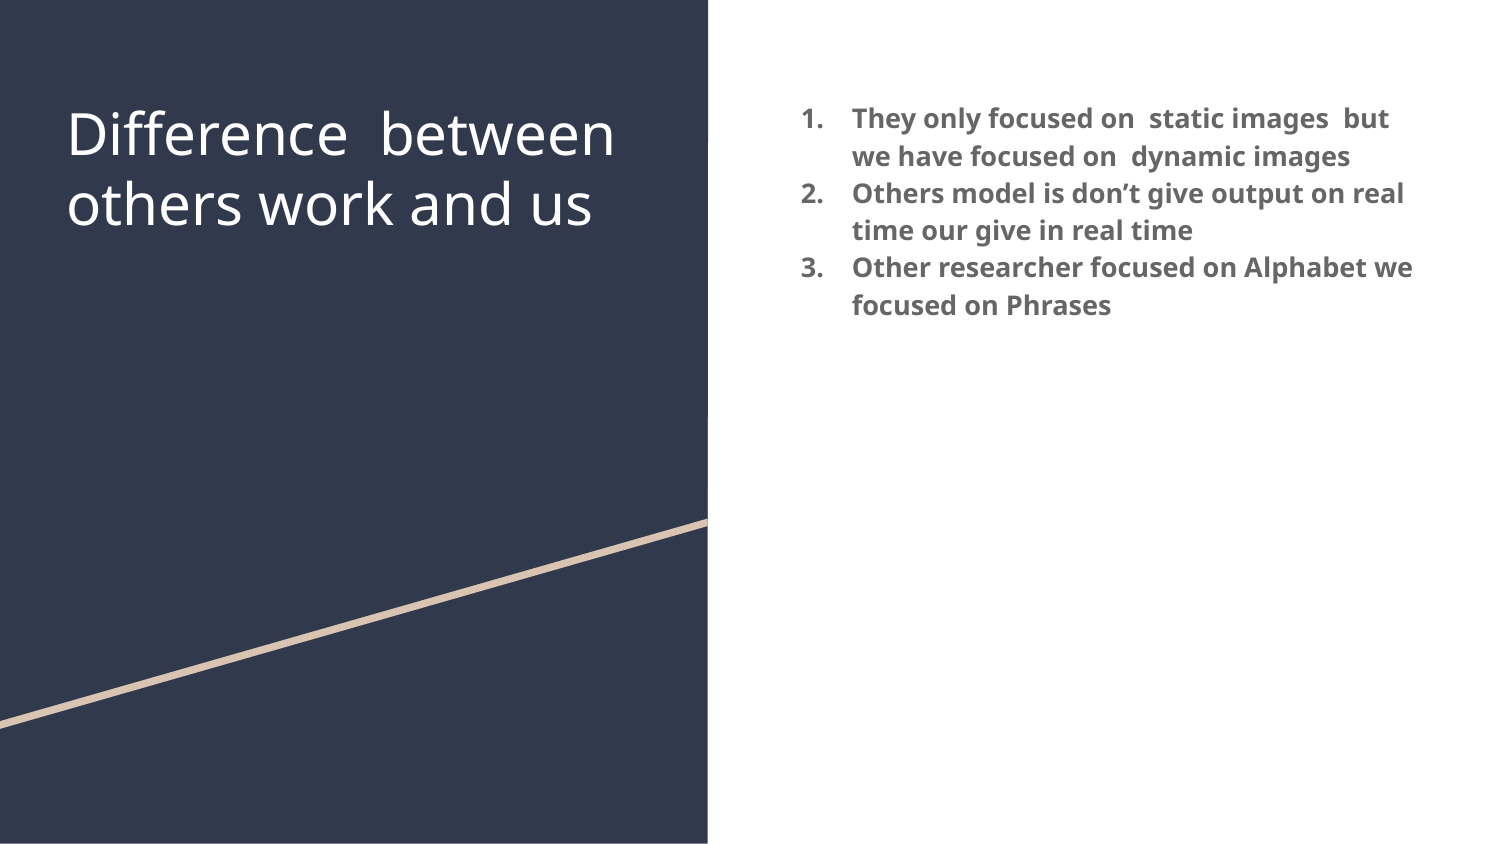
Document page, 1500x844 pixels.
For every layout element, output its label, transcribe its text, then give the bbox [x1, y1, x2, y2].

title Difference between others work and us [51, 82, 660, 494]
list They only focused on static images but we have focused on dynamic images Others model is don’t give output on real time our give in real time Other researcher focused on Alphabet we focused on Phrases [761, 82, 1446, 755]
